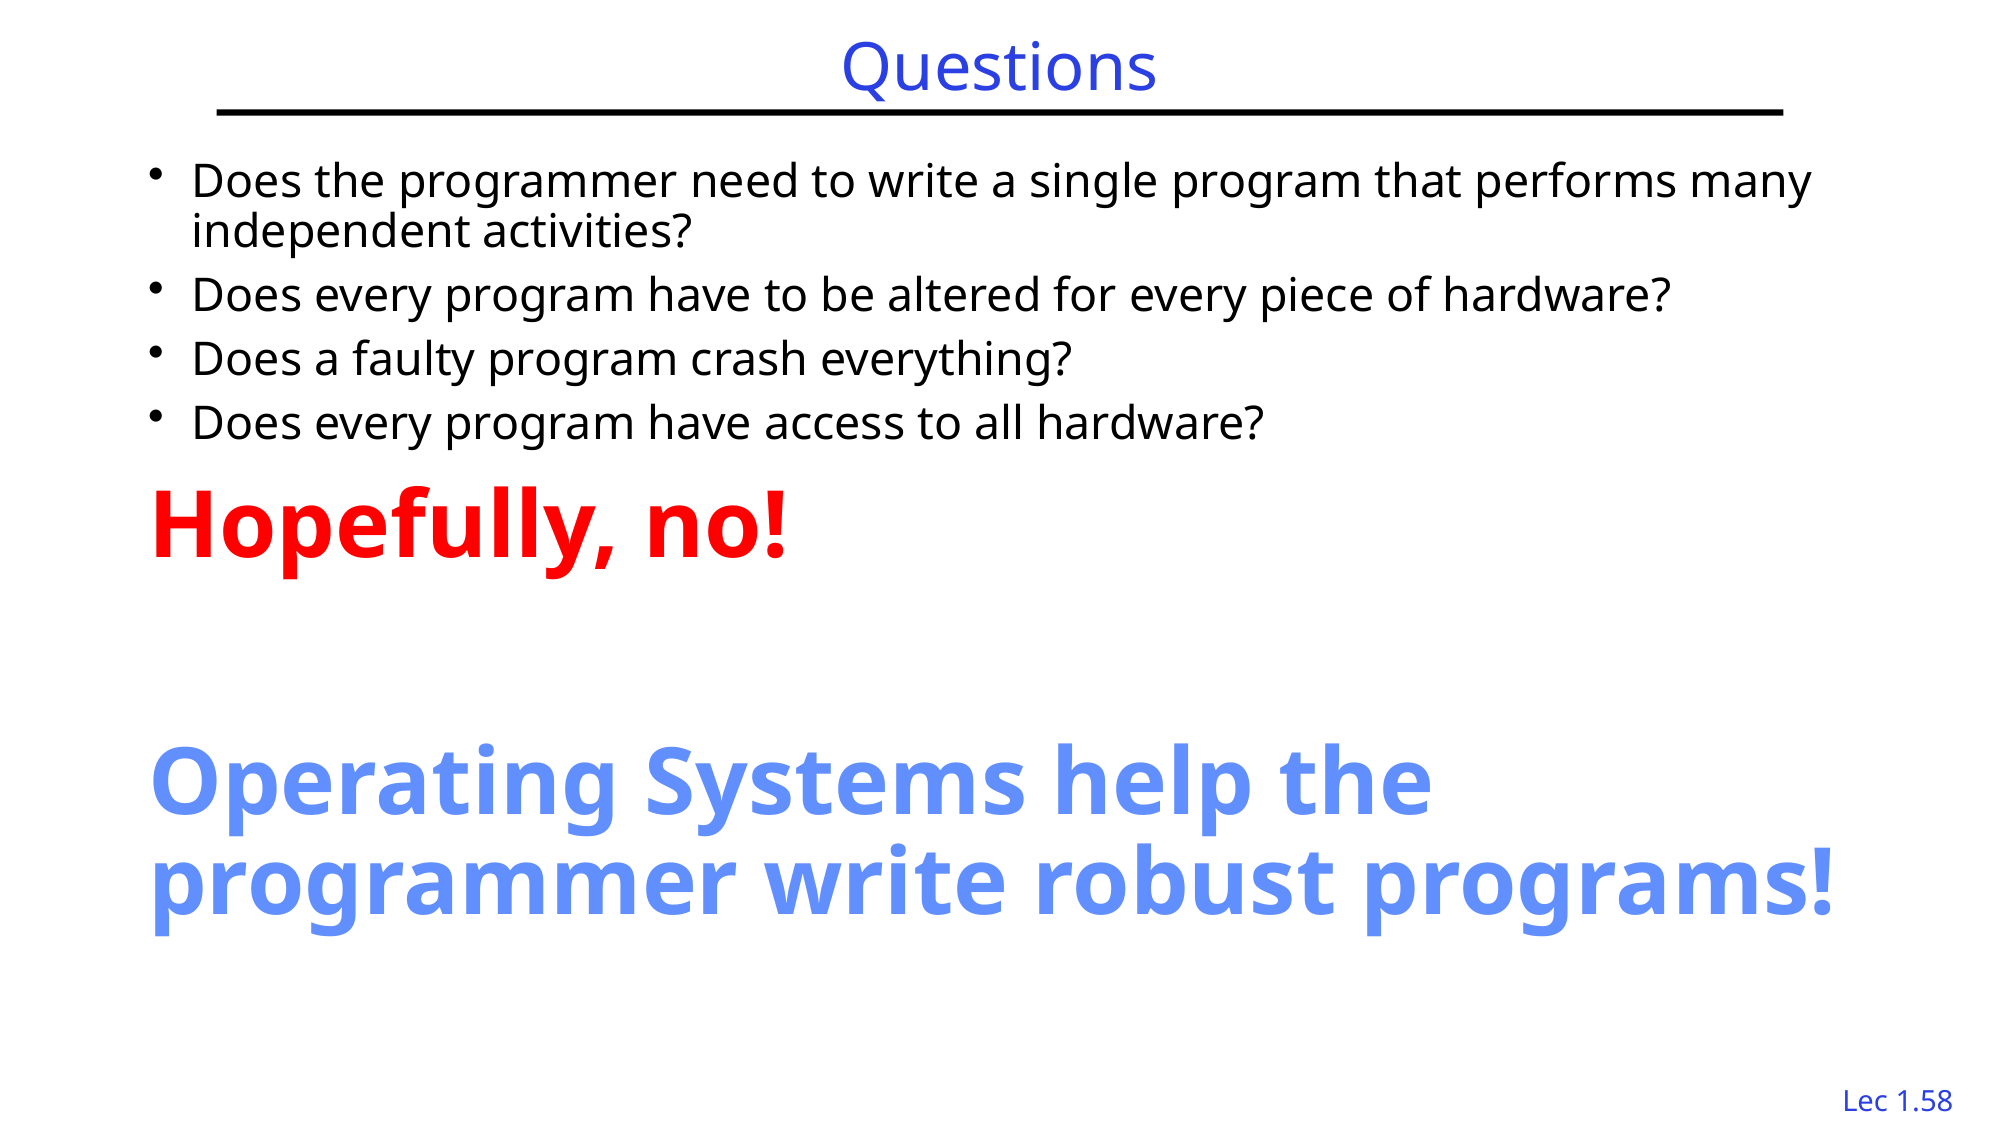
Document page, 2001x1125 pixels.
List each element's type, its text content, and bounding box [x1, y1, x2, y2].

title Questions [216, 24, 1784, 113]
list Does the programmer need to write a single program that performs many independent activities? Does every program have to be altered for every piece of hardware? Does a faulty program crash everything? Does every program have access to all hardware? Hopefully, no! Operating Systems help the programmer write robust programs! [133, 149, 1867, 988]
